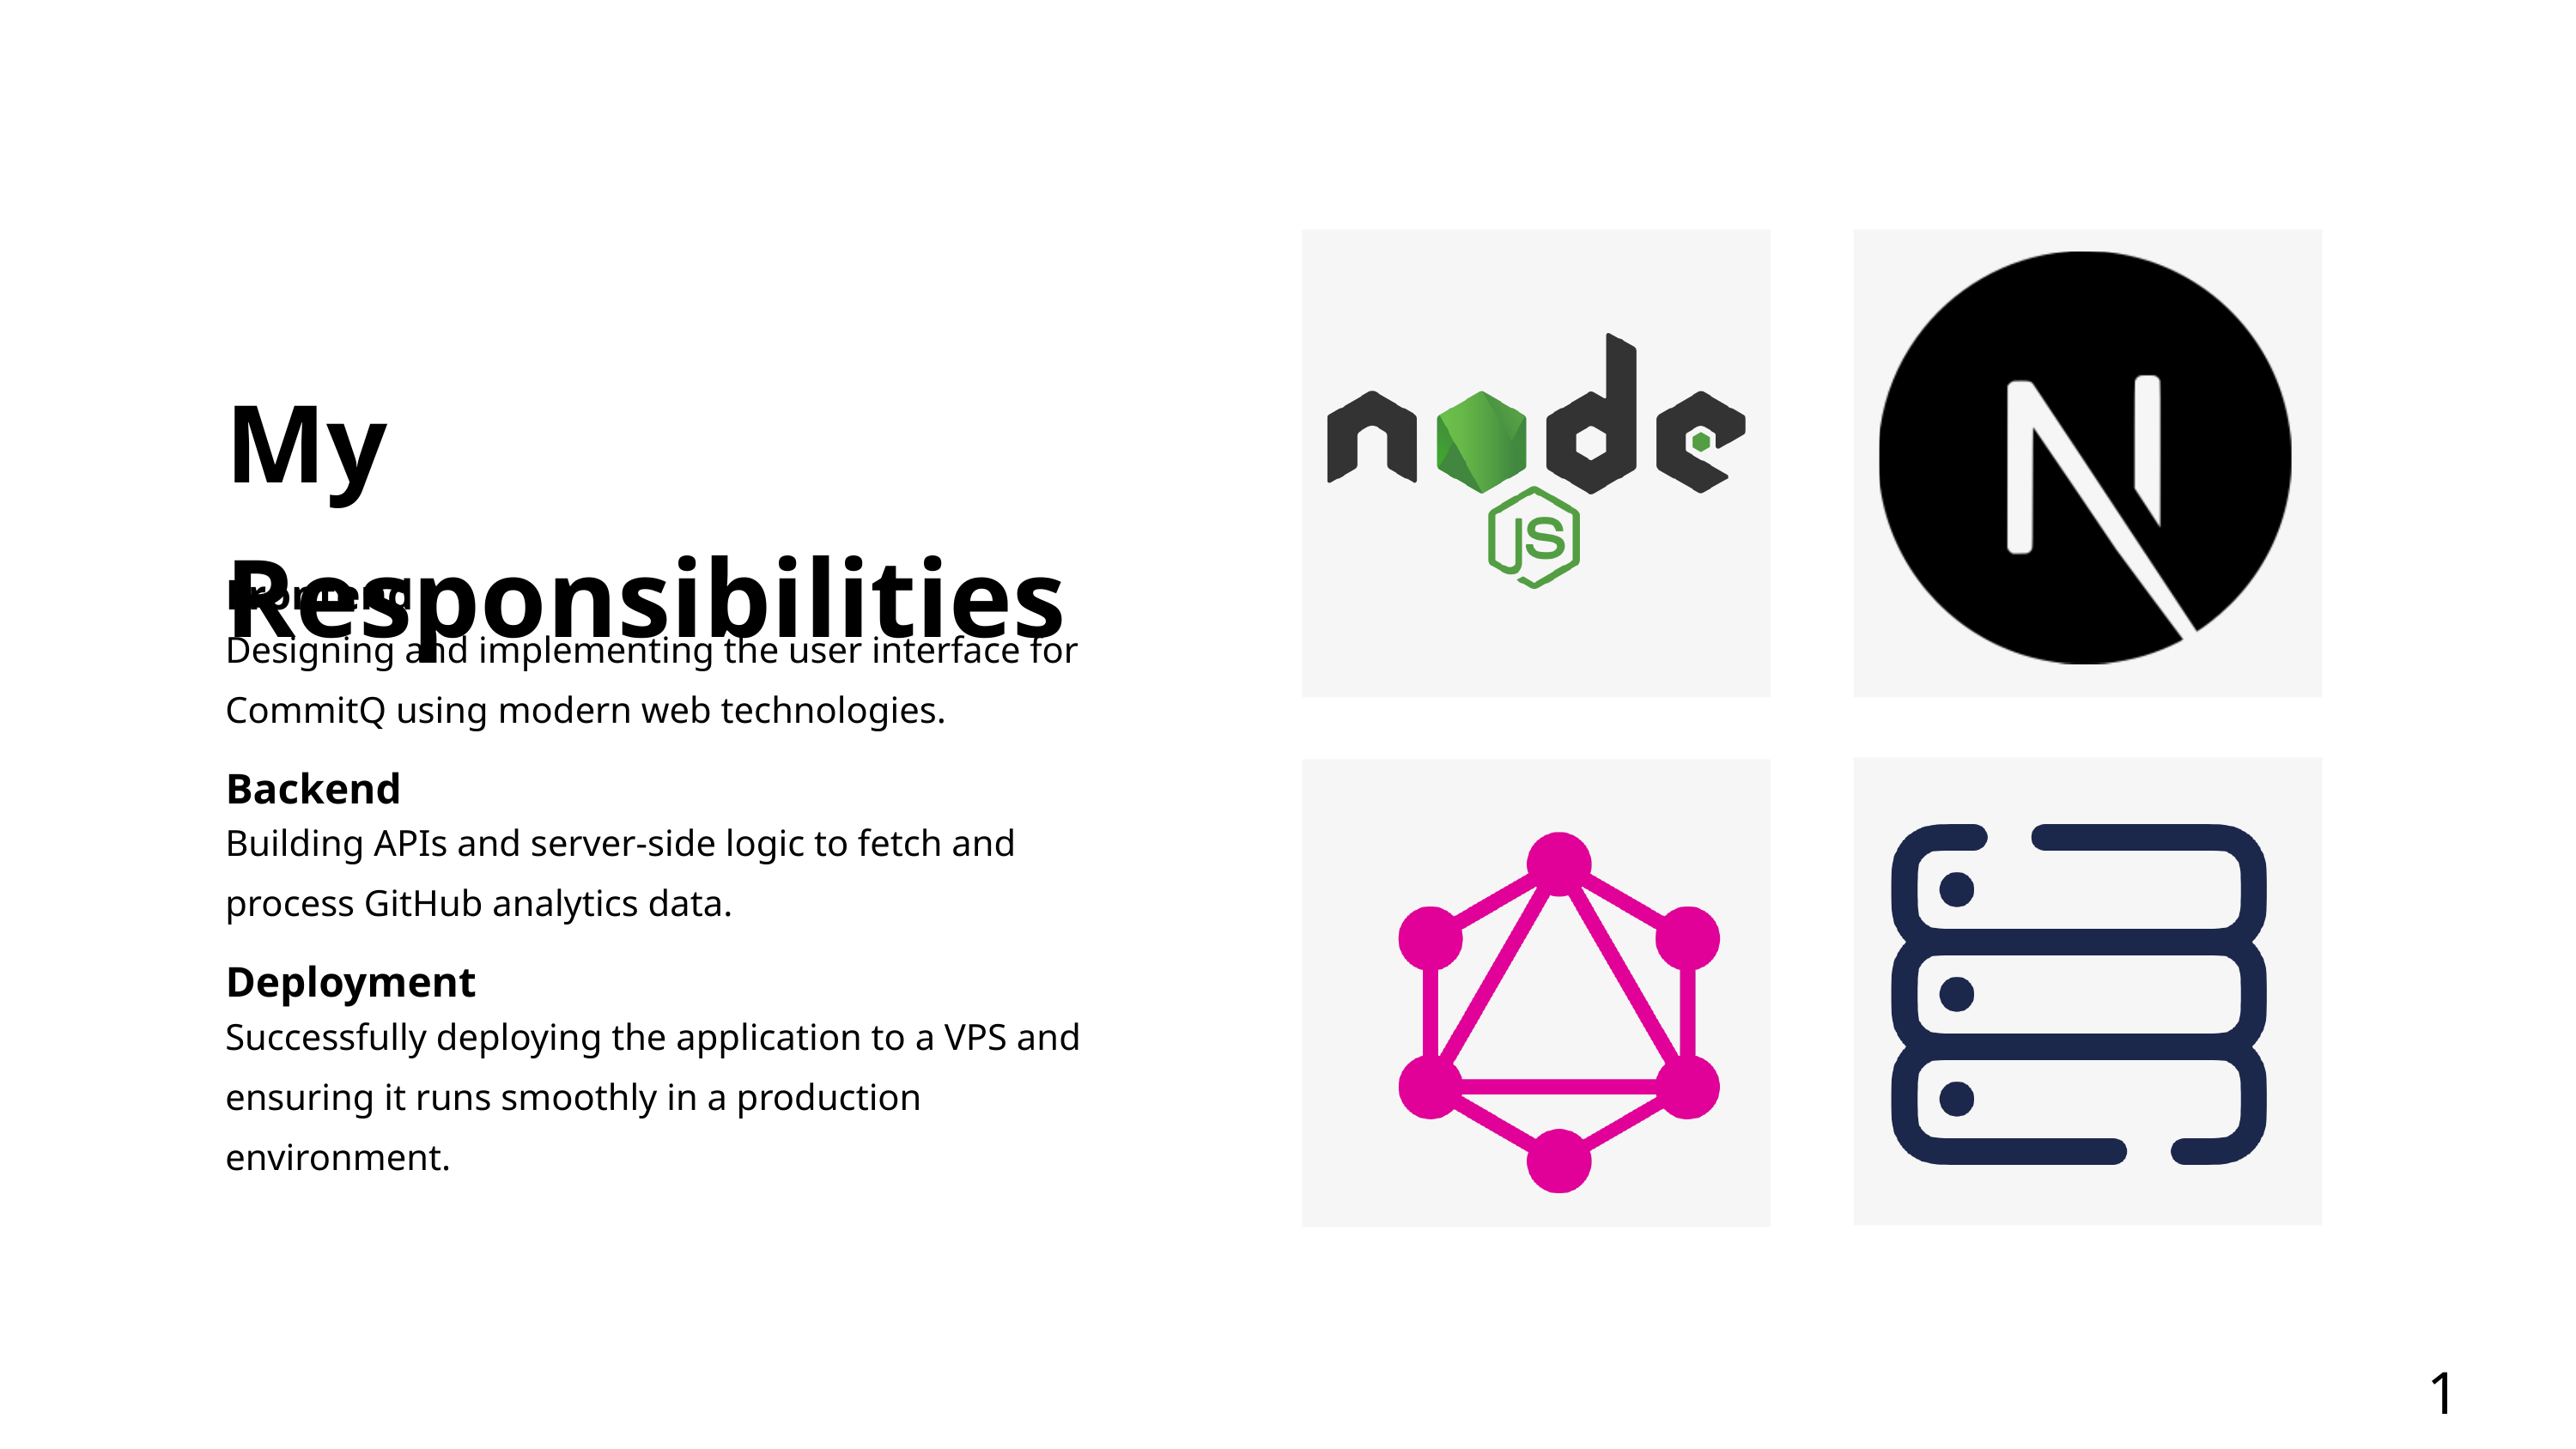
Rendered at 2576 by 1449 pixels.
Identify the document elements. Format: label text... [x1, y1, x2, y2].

text_box [1853, 229, 2323, 698]
text_box [1879, 252, 2292, 664]
text_box [1302, 759, 1771, 1228]
text_box [1302, 229, 1771, 698]
text_box Frontend [225, 549, 685, 619]
text_box Backend [225, 743, 685, 812]
text_box Successfully deploying the application to a VPS and ensuring it runs smoothly in a production environment. [225, 997, 1103, 1178]
text_box Deployment [225, 937, 685, 1006]
text_box Building APIs and server-side logic to fetch and process GitHub analytics data. [225, 803, 1103, 924]
text_box My Responsibilities [225, 349, 1219, 659]
text_box 12 [2415, 1343, 2471, 1449]
picture [1869, 785, 2289, 1204]
text_box Designing and implementing the user interface for CommitQ using modern web technologies. [225, 609, 1103, 731]
text_box [1327, 252, 1746, 670]
text_box [1853, 757, 2323, 1226]
picture [1352, 806, 1765, 1219]
